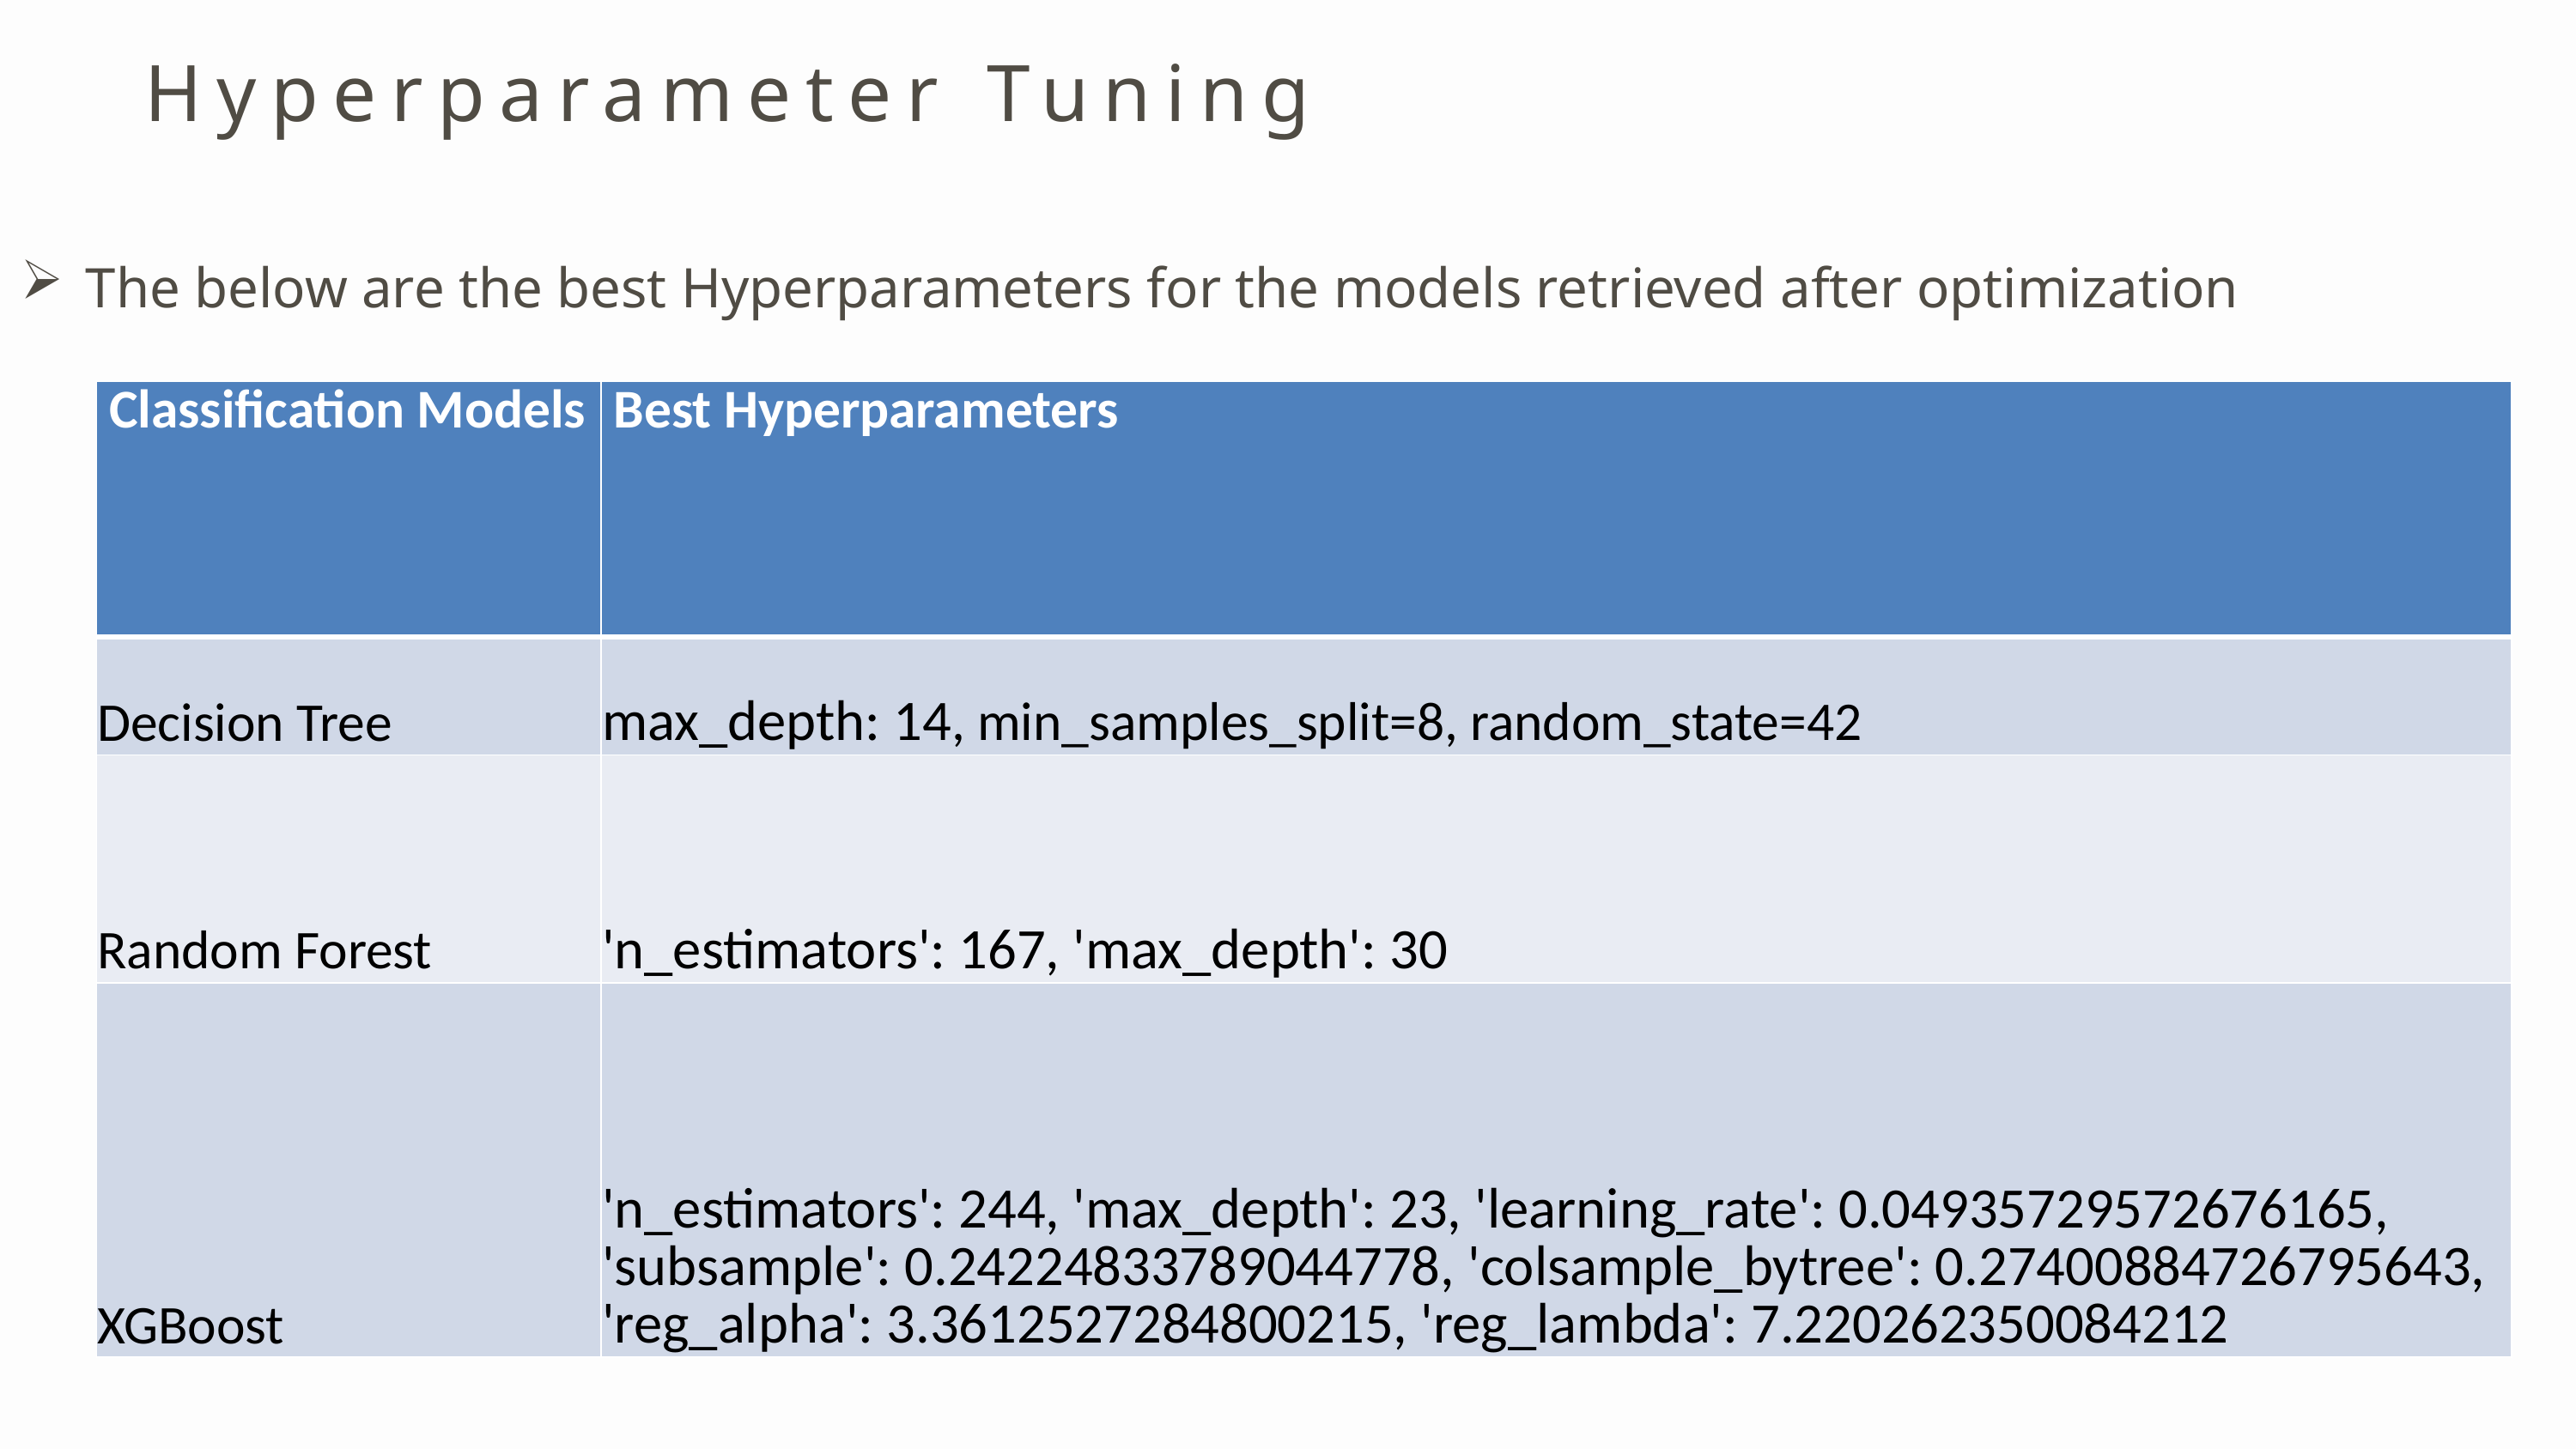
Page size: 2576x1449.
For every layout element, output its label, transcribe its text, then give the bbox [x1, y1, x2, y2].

table_cell XGBoost [97, 984, 600, 1356]
table_cell max_depth: 14, min_samples_split=8, random_state=42 [602, 640, 2511, 755]
text_box The below are the best Hyperparameters for the models retrieved after optimization [21, 269, 2383, 319]
table_header Best Hyperparameters [602, 382, 2511, 634]
table_cell 'n_estimators': 167, 'max_depth': 30 [602, 755, 2511, 982]
table_cell Random Forest [97, 755, 600, 982]
table_cell Decision Tree [97, 640, 600, 755]
table_header Classification Models [97, 382, 600, 634]
table_cell 'n_estimators': 244, 'max_depth': 23, 'learning_rate': 0.04935729572676165, 'subsample': 0.24224833789044778, 'colsample_bytree': 0.27400884726795643, 'reg_alpha': 3.3612527284800215, 'reg_lambda': 7.220262350084212 [602, 984, 2511, 1356]
text_box Hyperparameter Tuning [144, 37, 2198, 137]
